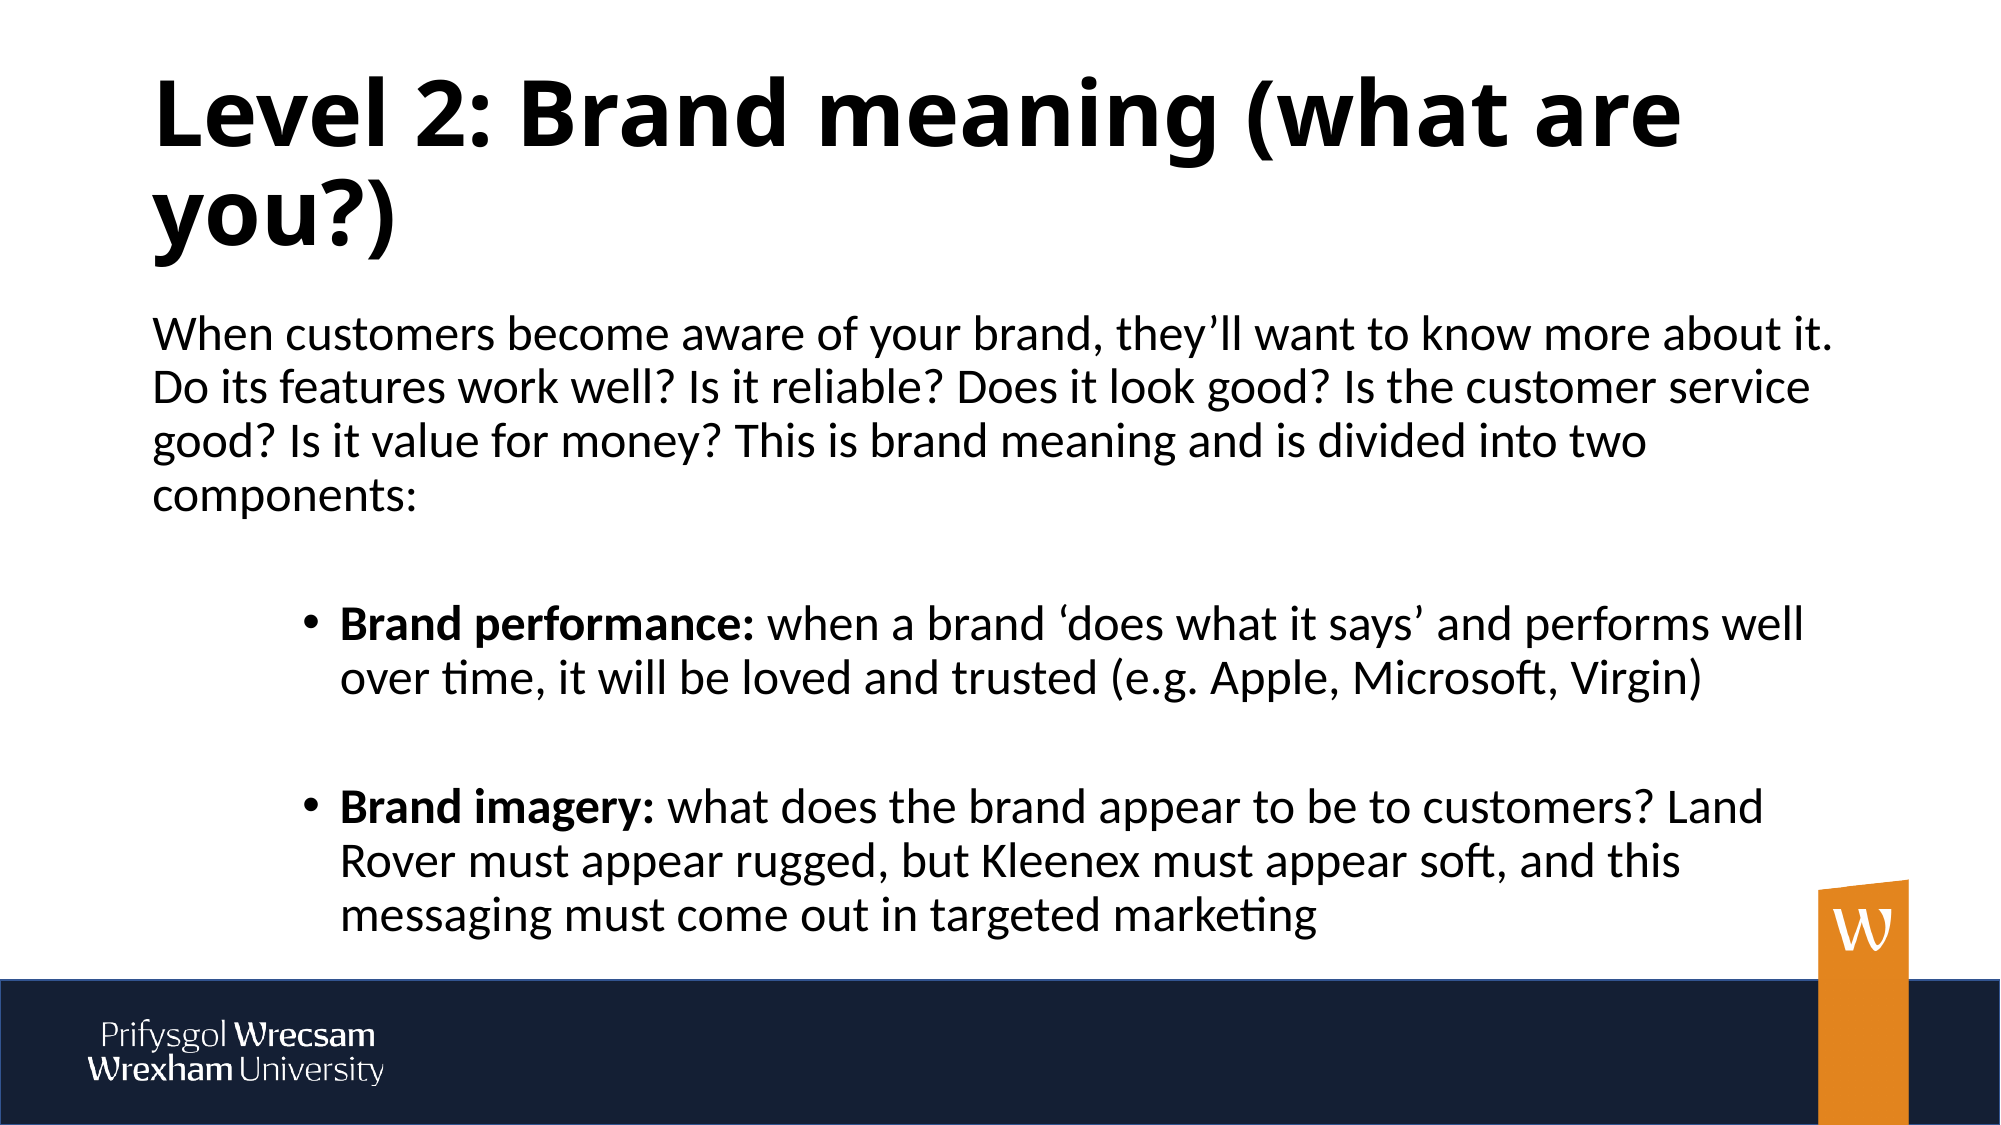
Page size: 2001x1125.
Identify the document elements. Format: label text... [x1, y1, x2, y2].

picture [87, 1019, 384, 1086]
text_box [1909, 979, 2000, 1125]
title Level 2: Brand meaning (what are you?) [137, 59, 1863, 278]
picture [1818, 879, 1909, 1125]
list When customers become aware of your brand, they’ll want to know more about it. Do its features work well? Is it reliable? Does it look good? Is the customer service good? Is it value for money? This is brand meaning and is divided into two components: Brand performance: when a brand ‘does what it says’ and performs well over time, it will be loved and trusted (e.g. Apple, Microsoft, Virgin) Brand imagery: what does the brand appear to be to customers? Land Rover must appear rugged, but Kleenex must appear soft, and this messaging must come out in targeted marketing [137, 299, 1863, 1014]
text_box [0, 979, 1818, 1125]
